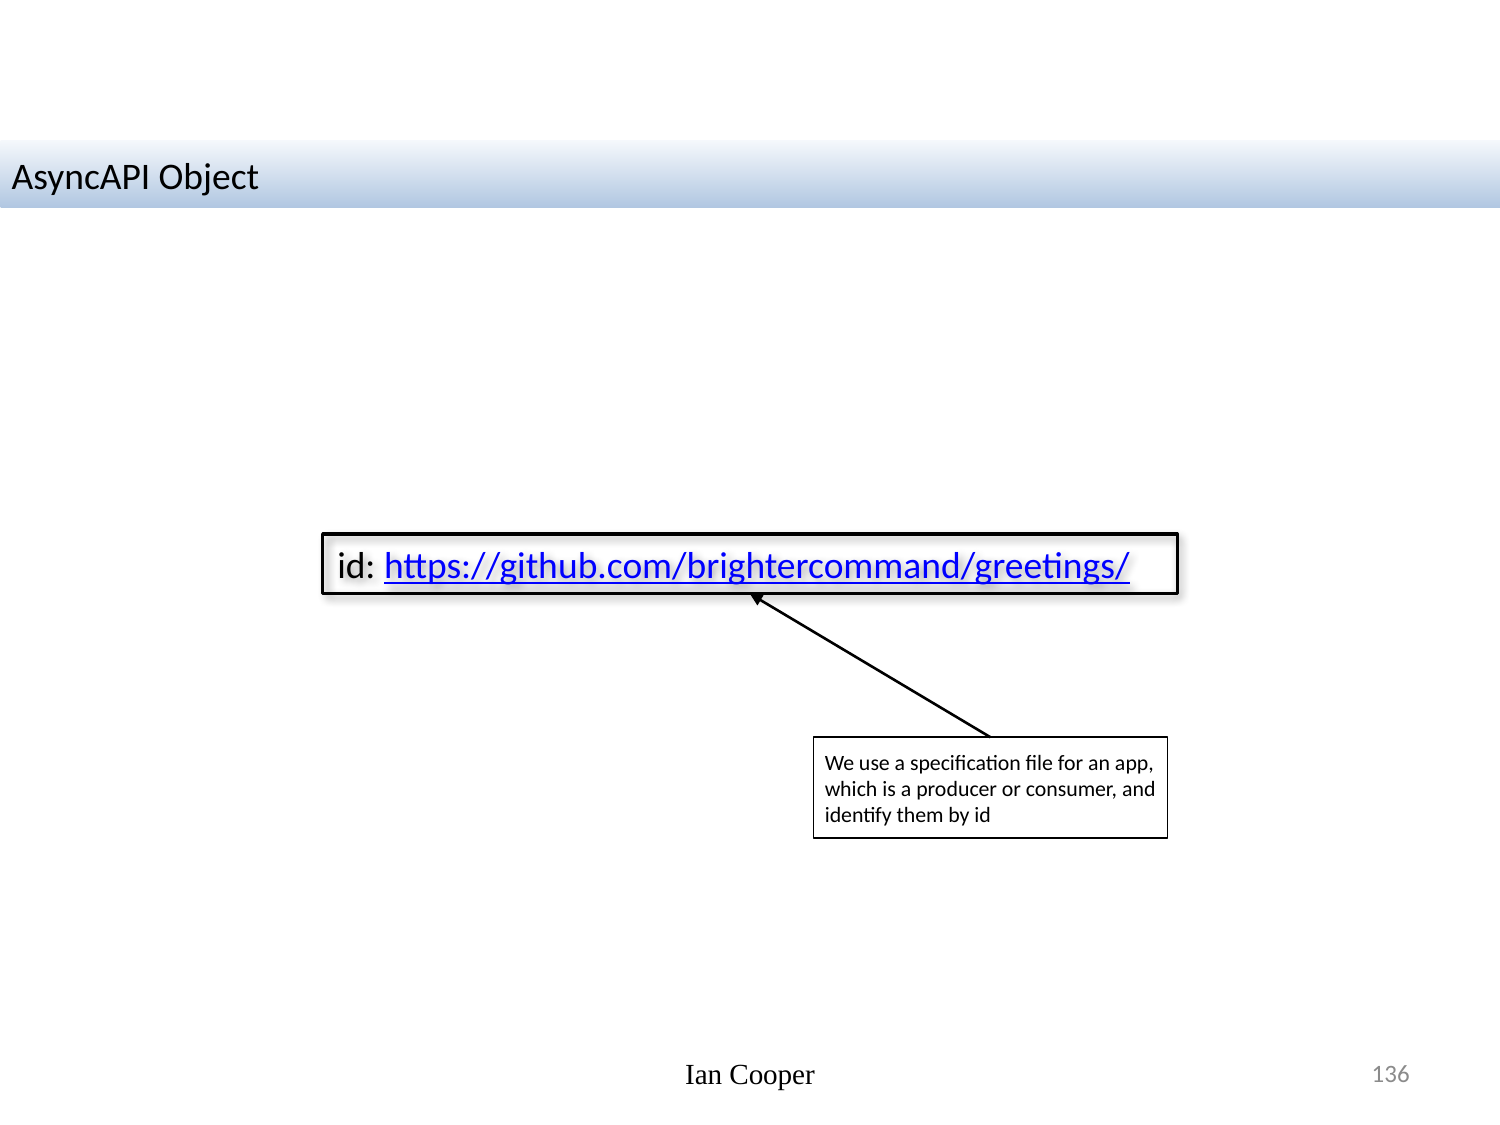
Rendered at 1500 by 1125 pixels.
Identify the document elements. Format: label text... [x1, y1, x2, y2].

text_box We use a specification file for an app, which is a producer or consumer, and identify them by id [813, 737, 1168, 839]
footer Ian Cooper [512, 1042, 988, 1103]
slide_number 136 [1074, 1042, 1425, 1103]
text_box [749, 594, 991, 738]
text_box id: https://github.com/brightercommand/greetings/ [322, 534, 1178, 594]
text_box AsyncAPI Object [0, 140, 1500, 208]
